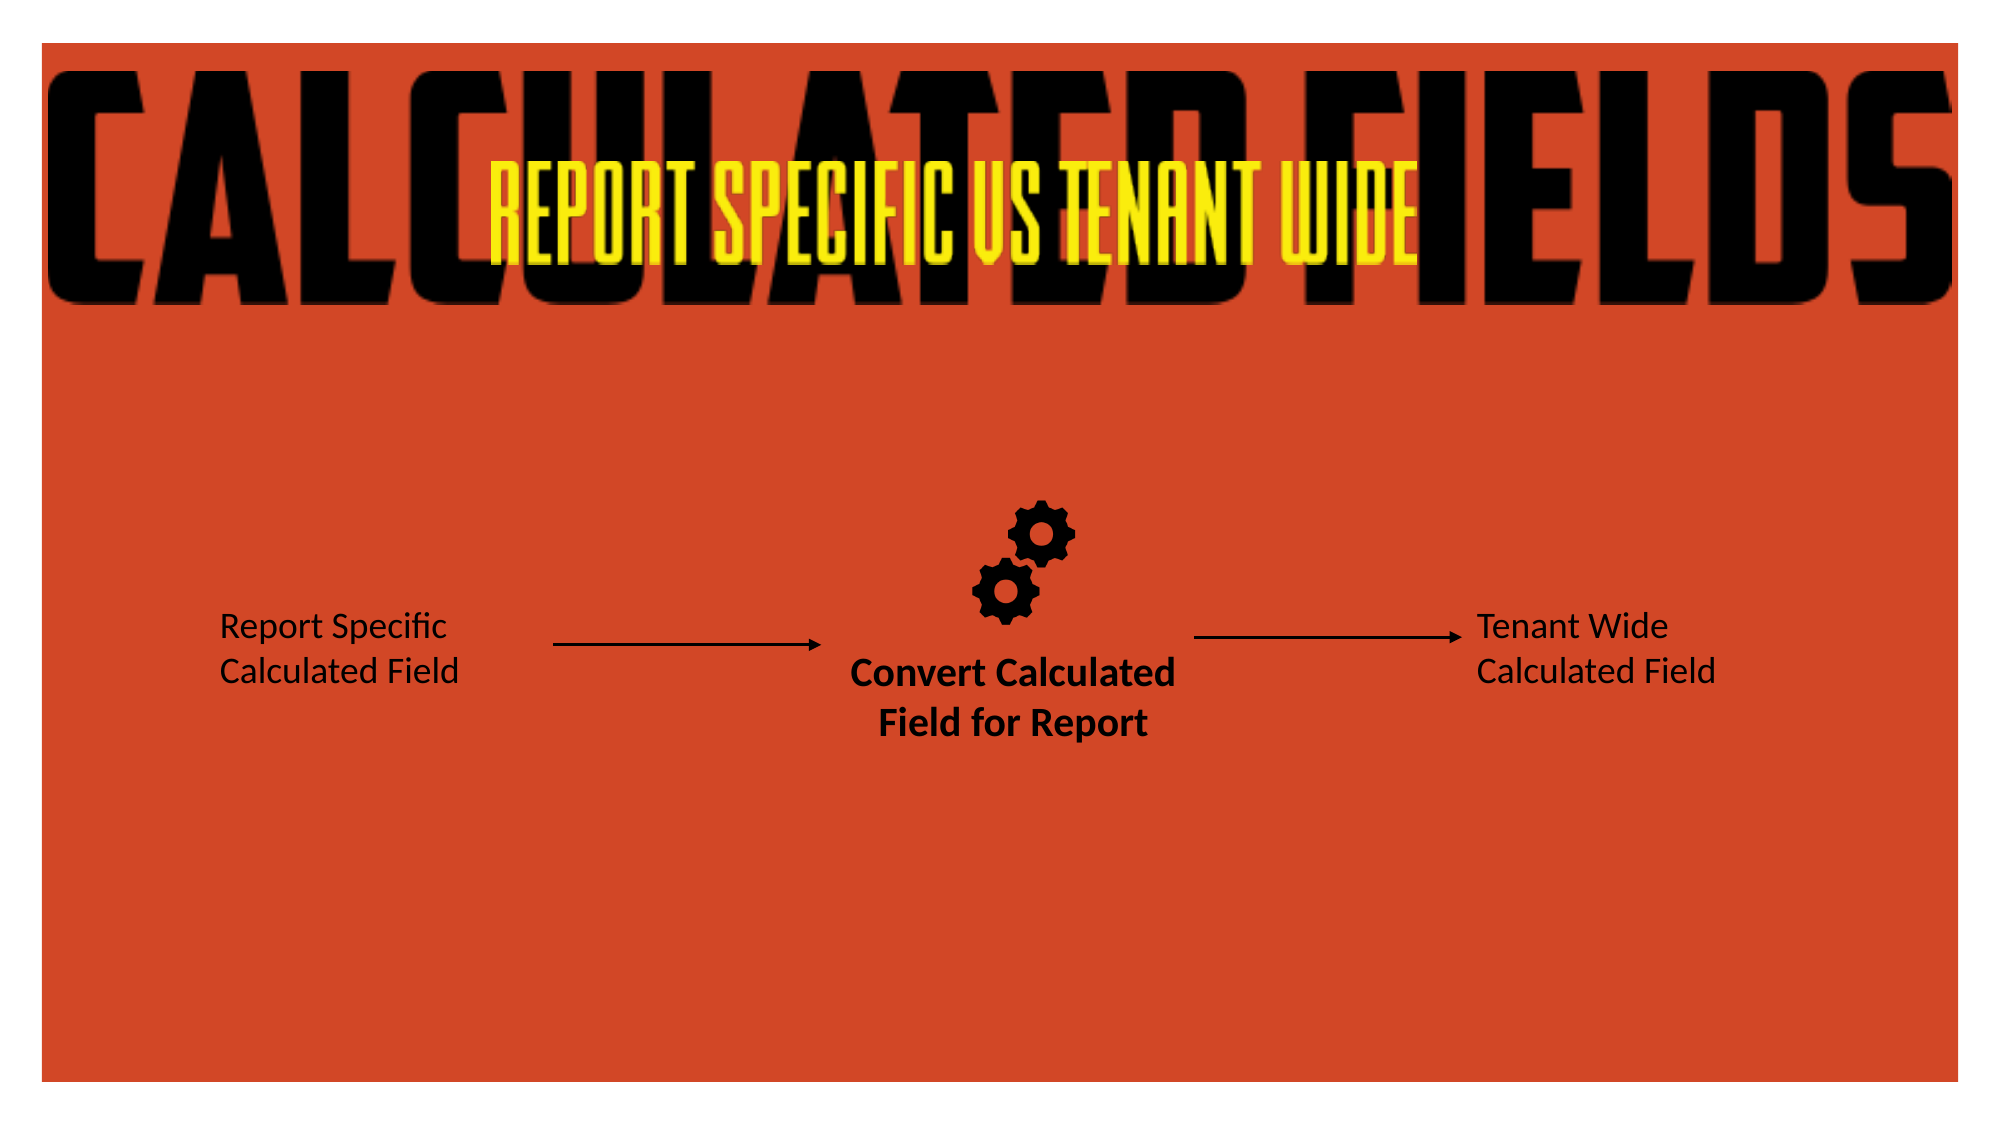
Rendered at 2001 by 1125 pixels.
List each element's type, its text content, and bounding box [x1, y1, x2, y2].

text_box Report Specific Calculated Field [205, 594, 565, 699]
text_box Tenant Wide Calculated Field [1462, 594, 1822, 699]
text_box Convert Calculated Field for Report [832, 637, 1195, 753]
picture [948, 487, 1099, 638]
picture [48, 71, 1952, 305]
